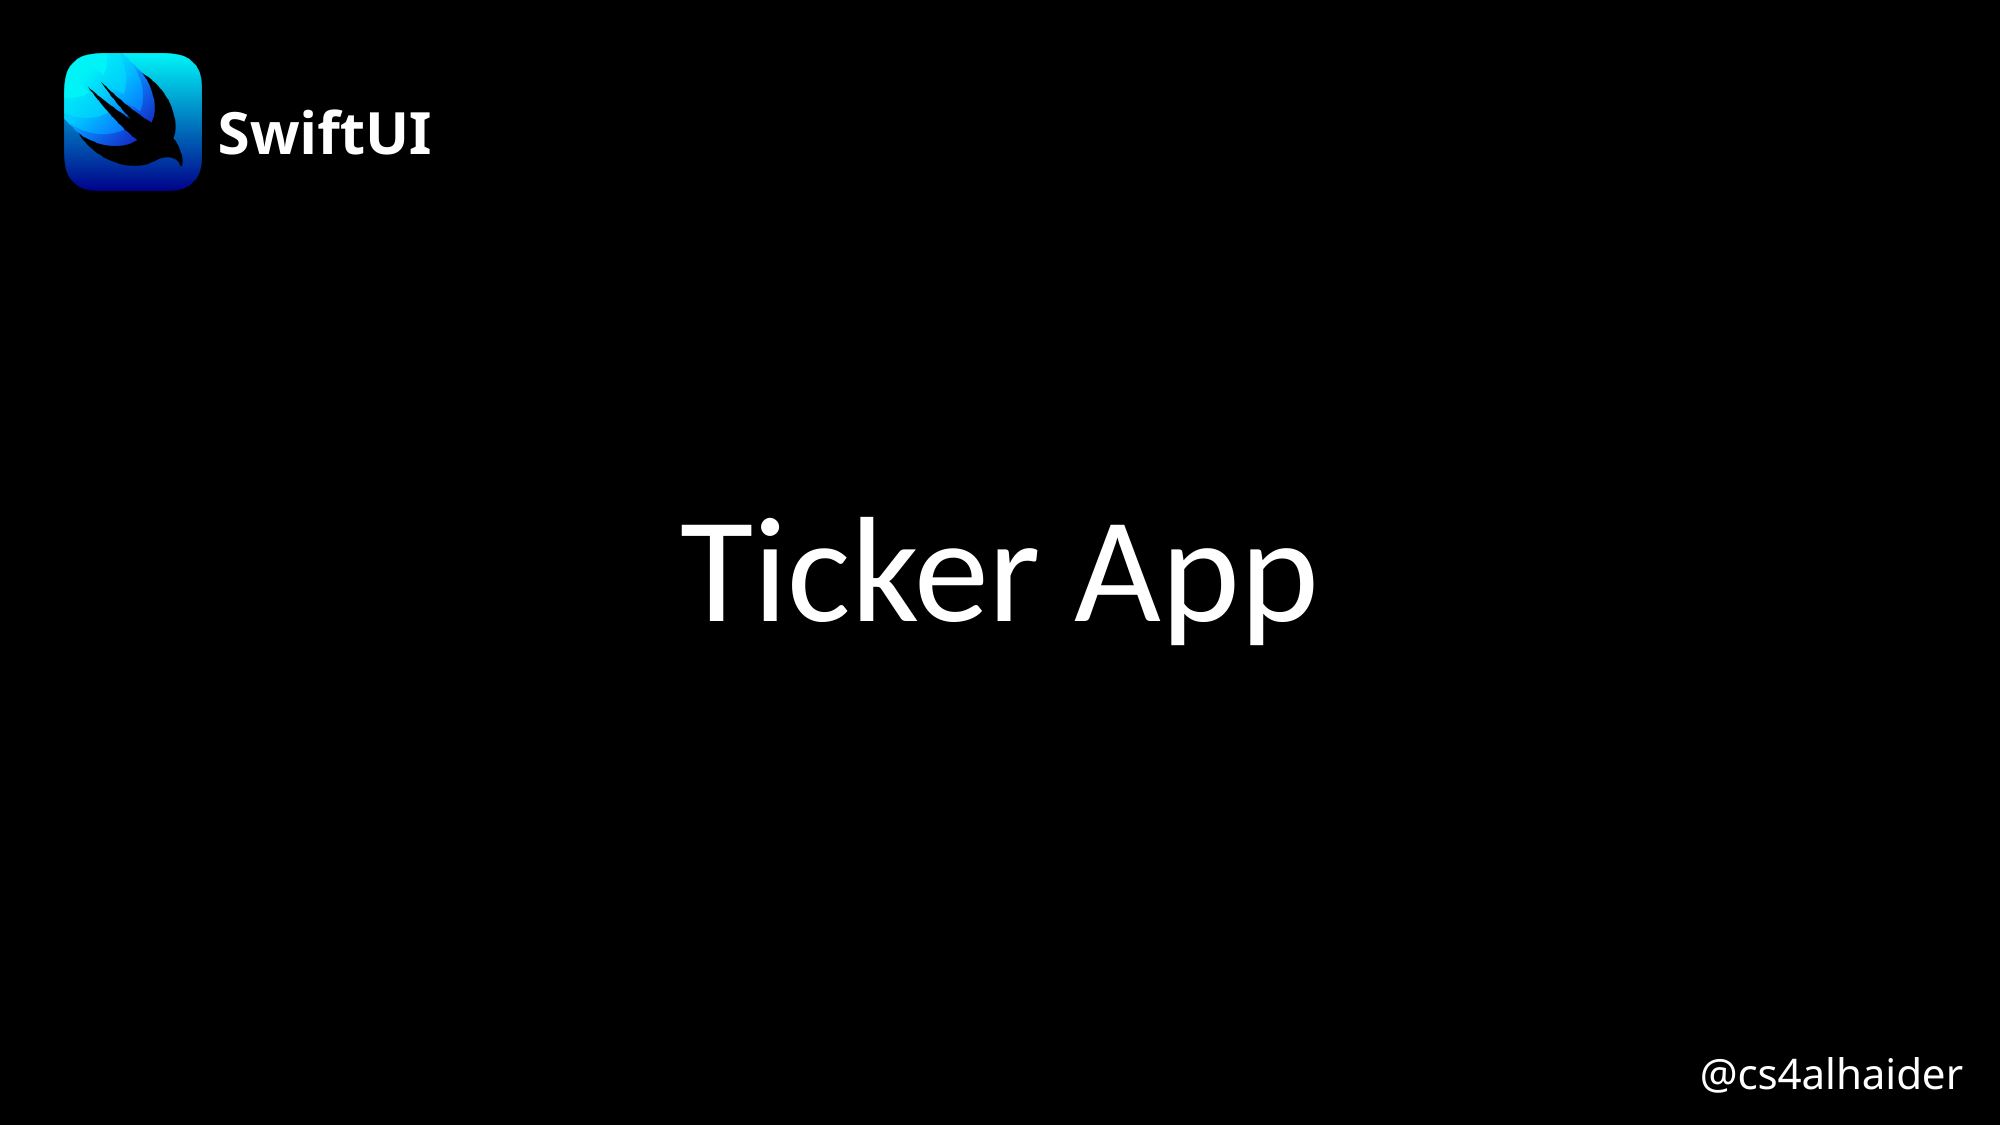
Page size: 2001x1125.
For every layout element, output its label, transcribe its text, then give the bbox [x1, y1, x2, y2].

picture [64, 53, 202, 191]
title SwiftUI [202, 70, 448, 175]
text_box Ticker App [229, 463, 1771, 659]
text_box @cs4alhaider [1678, 1031, 1985, 1107]
